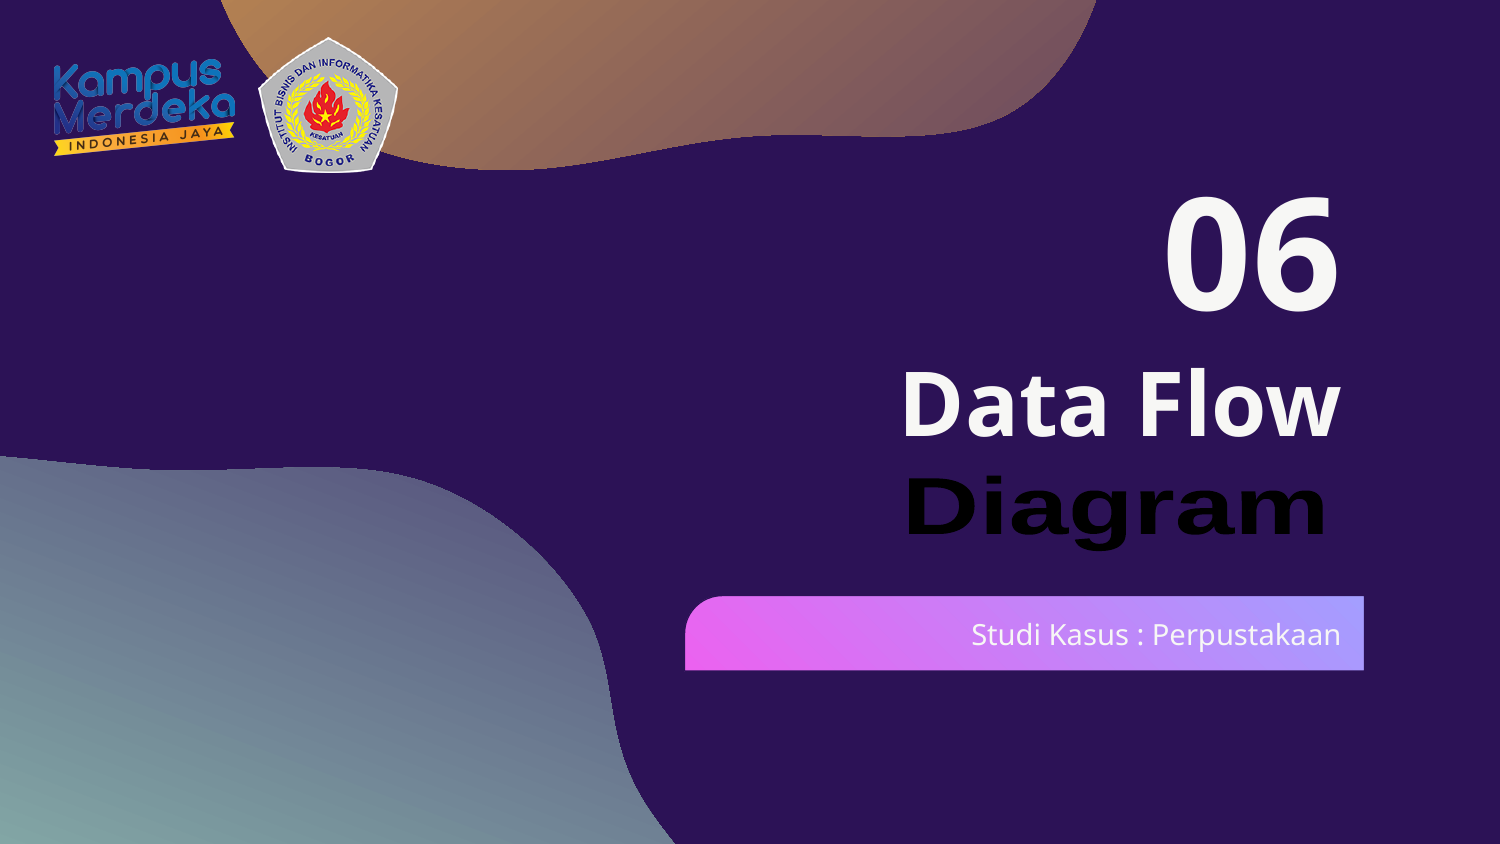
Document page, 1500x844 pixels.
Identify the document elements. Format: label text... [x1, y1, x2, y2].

subtitle Studi Kasus : Perpustakaan [749, 595, 1357, 671]
text_box [684, 595, 1365, 672]
title Data Flow [725, 353, 1357, 448]
picture [258, 37, 398, 173]
title 06 [1102, 155, 1357, 357]
picture [54, 59, 235, 156]
